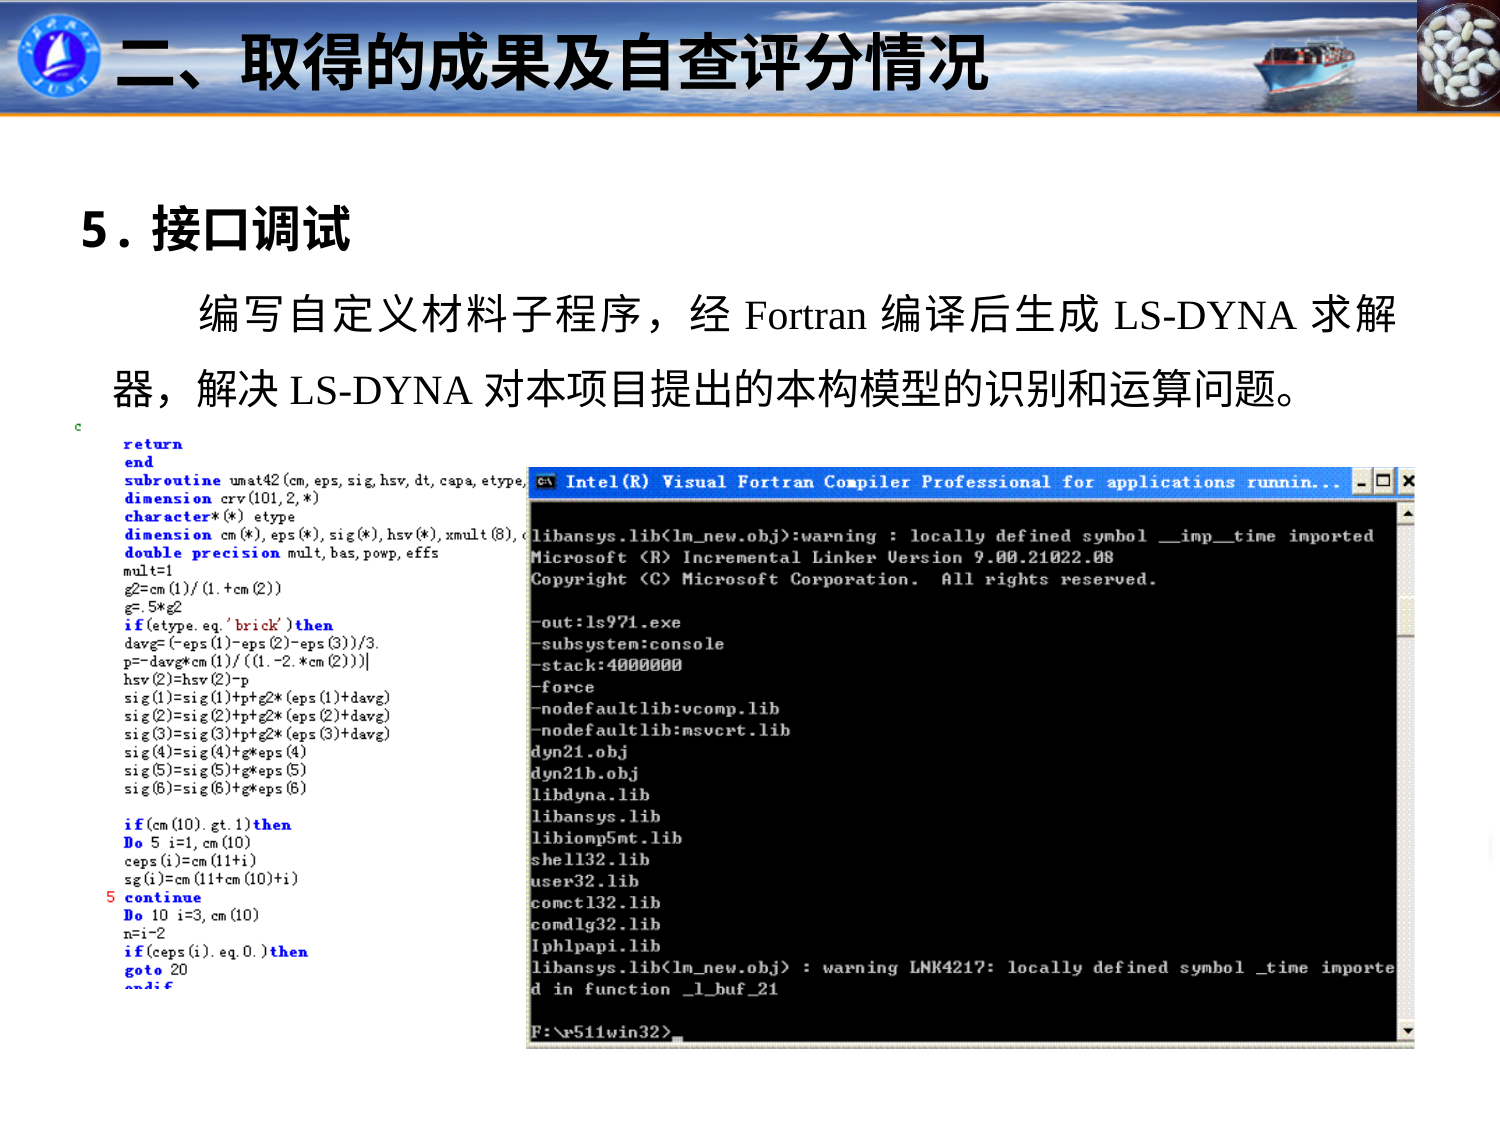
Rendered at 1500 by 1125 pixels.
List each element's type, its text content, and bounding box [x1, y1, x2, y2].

picture [0, 0, 1500, 1125]
text_box 编写自定义材料子程序，经Fortran编译后生成LS-DYNA求解器，解决LS-DYNA对本项目提出的本构模型的识别和运算问题。 [97, 255, 1412, 421]
text_box 5.接口调试 [64, 160, 1447, 265]
text_box 二、取得的成果及自查评分情况 [100, 7, 1500, 114]
